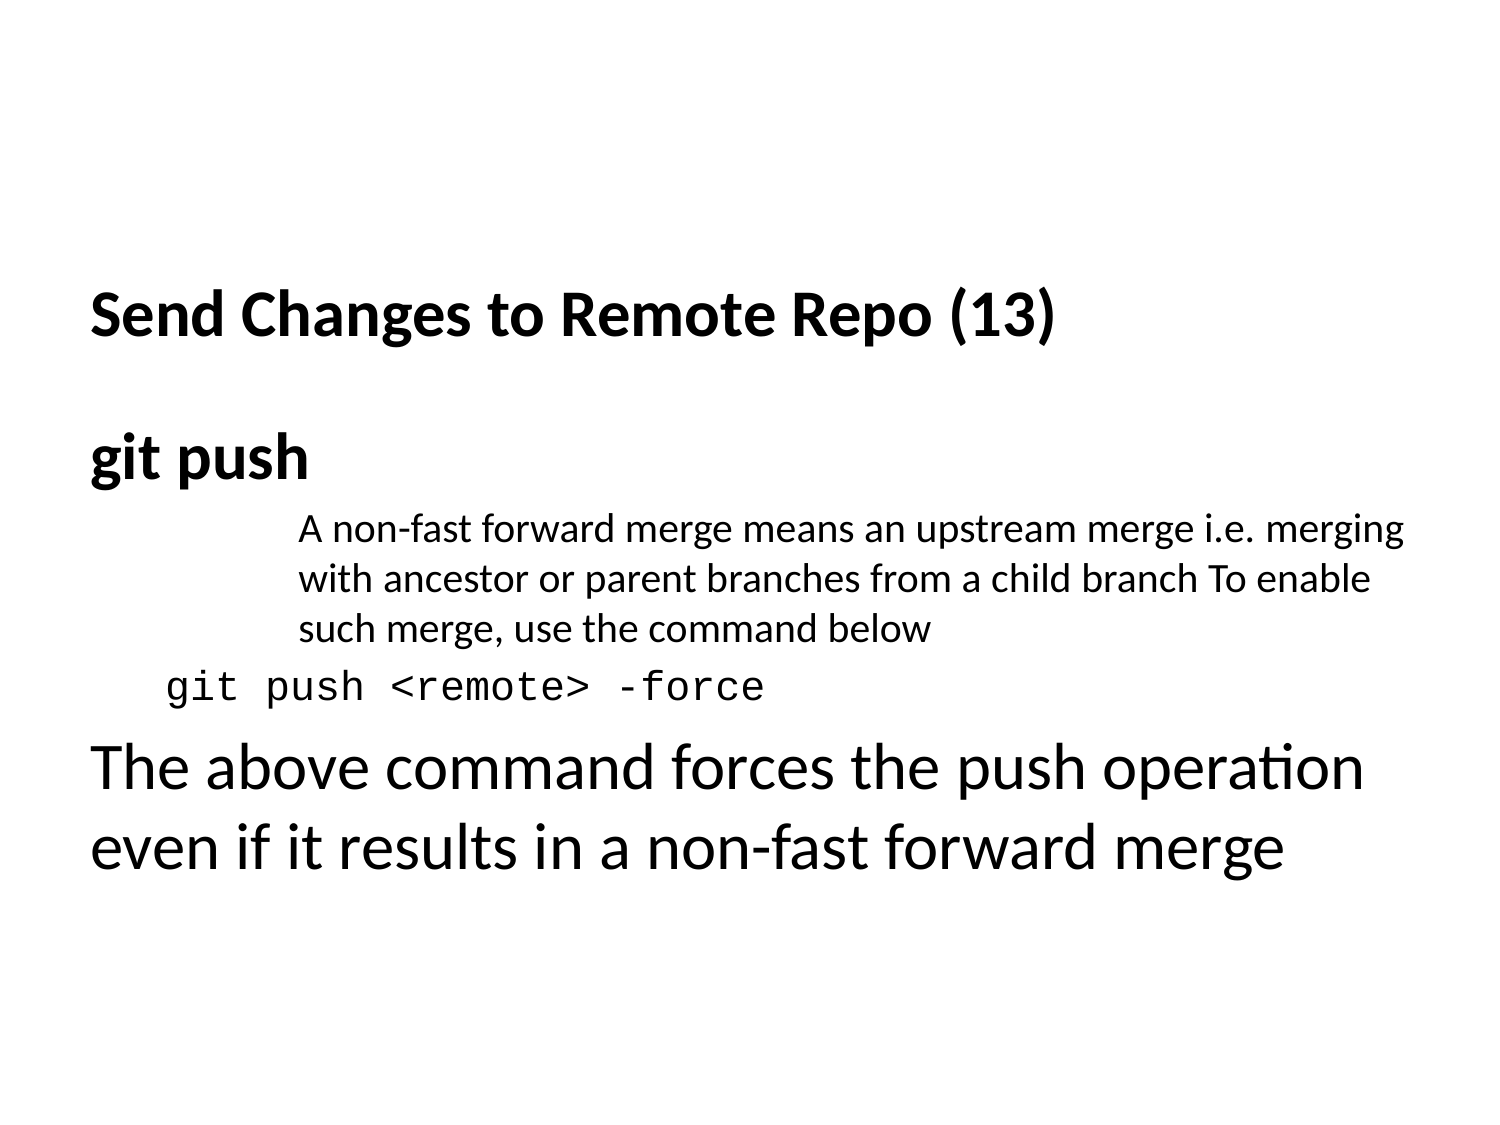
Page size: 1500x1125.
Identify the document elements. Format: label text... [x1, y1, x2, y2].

list Send Changes to Remote Repo (13) git push A non-fast forward merge means an upstream merge i.e. merging with ancestor or parent branches from a child branch To enable such merge, use the command below git push <remote> -force The above command forces the push operation even if it results in a non-fast forward merge [75, 262, 1425, 1005]
